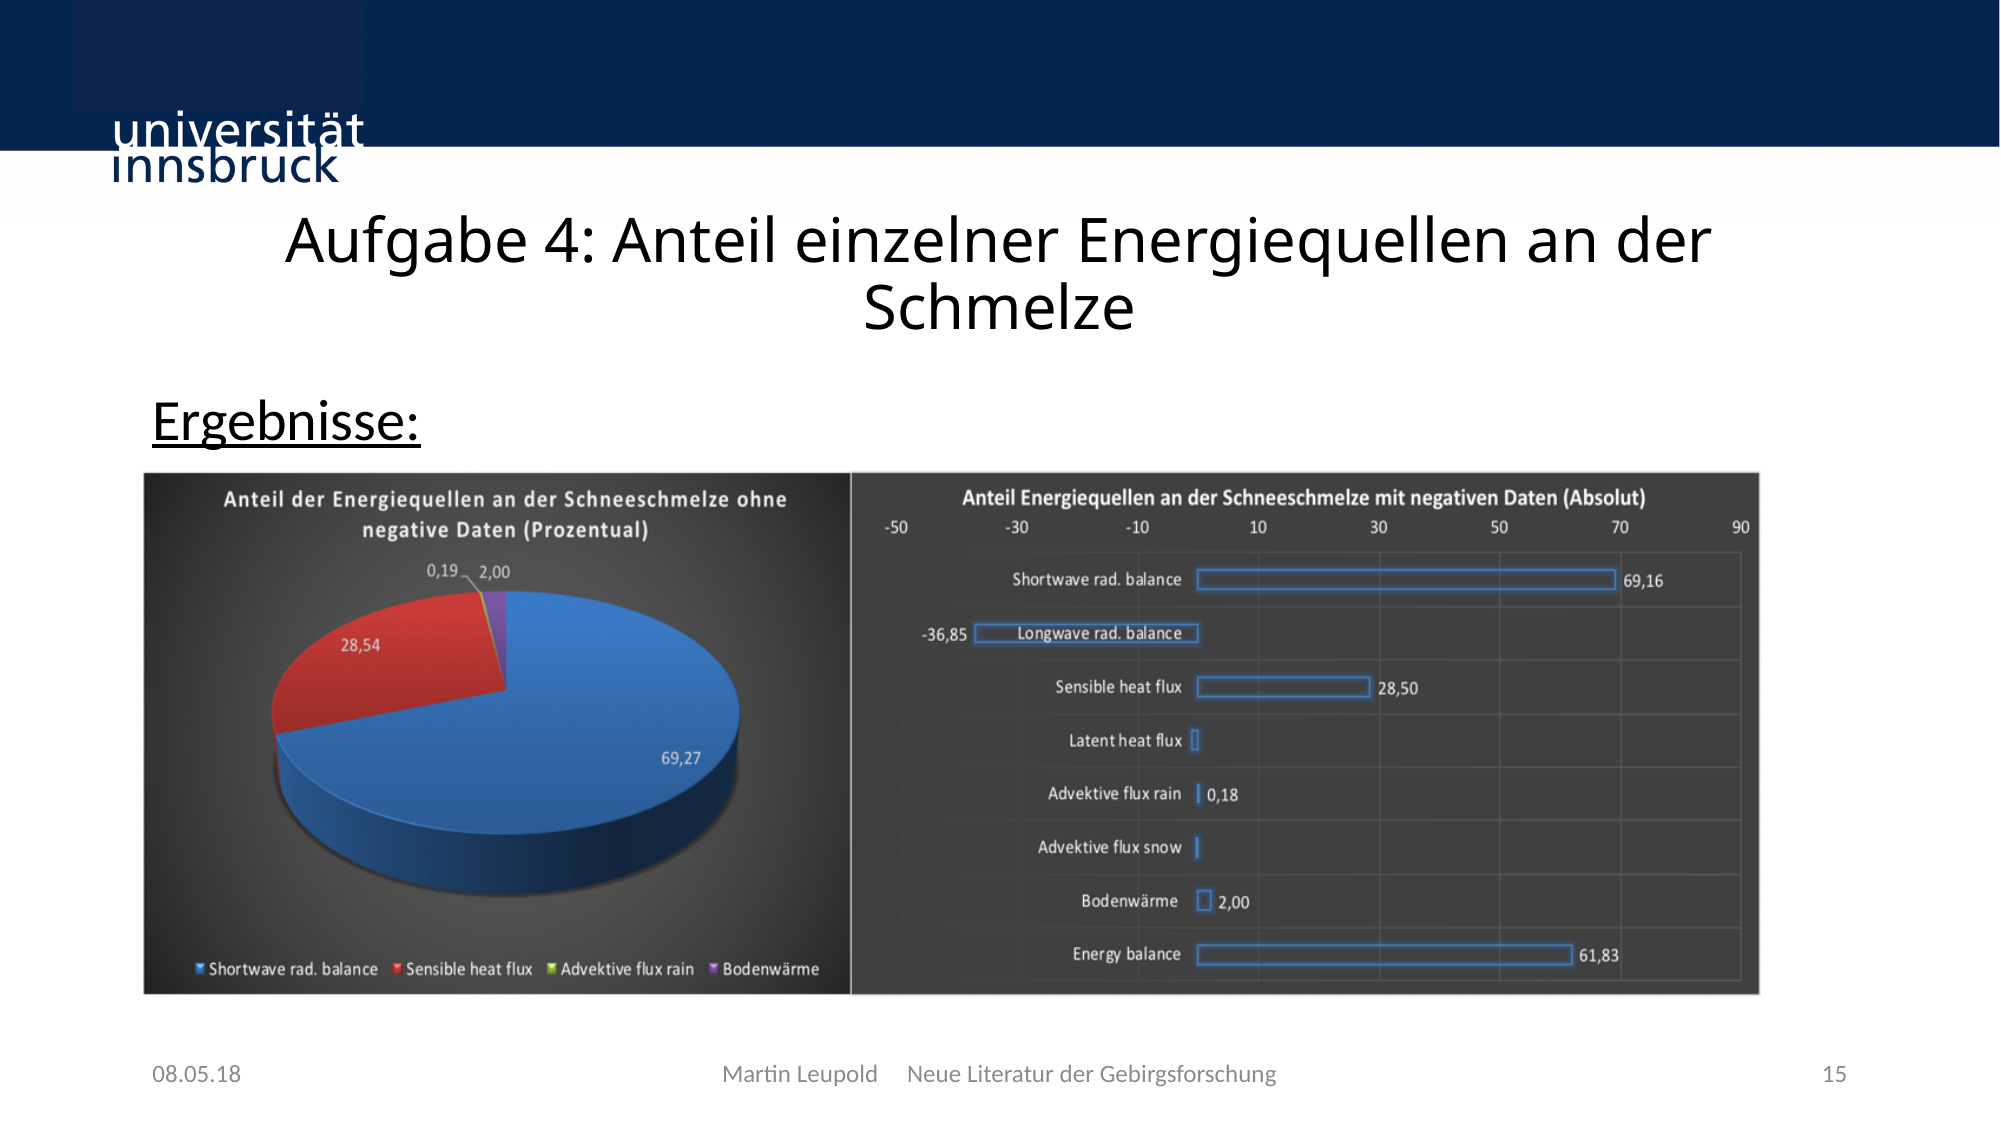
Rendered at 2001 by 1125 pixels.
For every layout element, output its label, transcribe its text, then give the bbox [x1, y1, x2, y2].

footer Martin Leupold Neue Literatur der Gebirgsforschung [662, 1042, 1338, 1103]
title Aufgabe 4: Anteil einzelner Energiequellen an der Schmelze [137, 201, 1863, 351]
slide_number 15 [1412, 1042, 1863, 1103]
picture [0, 0, 2000, 218]
picture [135, 468, 1768, 1001]
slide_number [137, 1042, 588, 1103]
list Ergebnisse: [137, 382, 1863, 1026]
